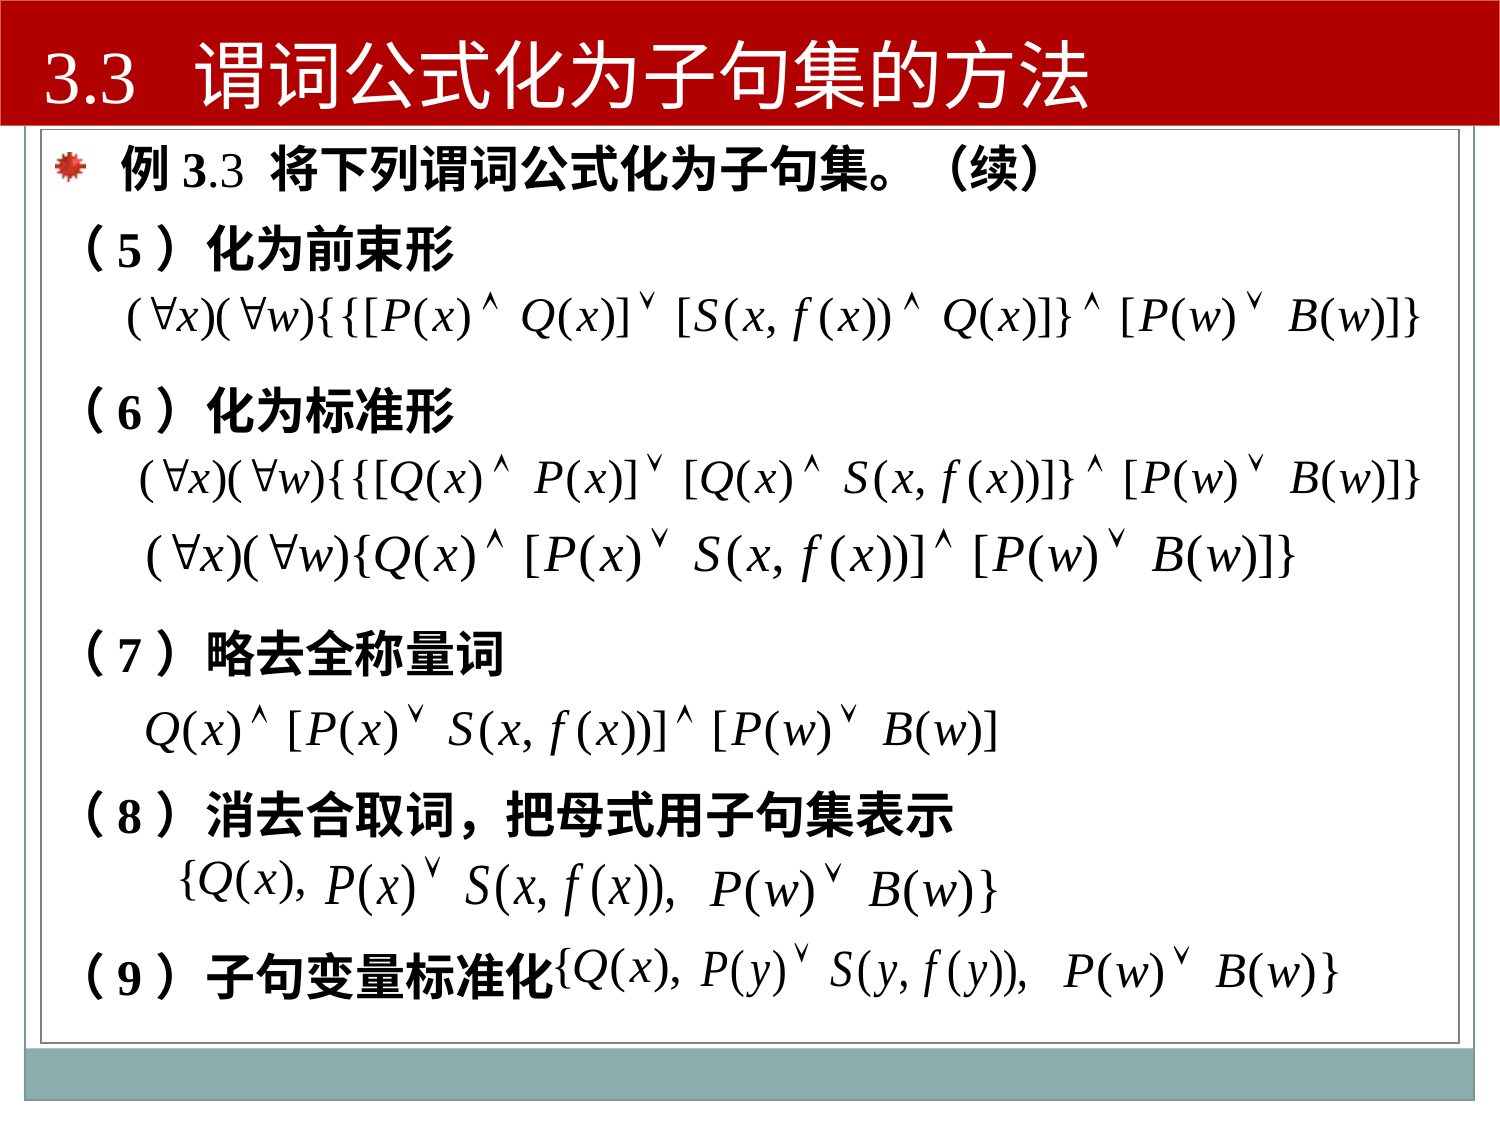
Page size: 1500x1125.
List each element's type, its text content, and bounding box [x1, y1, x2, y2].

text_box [316, 850, 688, 929]
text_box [137, 699, 1005, 767]
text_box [172, 849, 314, 916]
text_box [119, 287, 1433, 352]
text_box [137, 523, 1306, 594]
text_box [1053, 941, 1347, 1009]
picture [55, 152, 86, 182]
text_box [547, 937, 690, 1004]
text_box 3.3 谓词公式化为子句集的方法 [0, 0, 1500, 126]
text_box 例3.3 将下列谓词公式化为子句集。（续） （5）化为前束形 （6）化为标准形 （7）略去全称量词 （8）消去合取词，把母式用子句集表示 （9）子句变量标准化 [41, 129, 1459, 1044]
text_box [692, 938, 1038, 1009]
slide_number [699, 1044, 800, 1048]
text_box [699, 858, 1006, 929]
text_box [131, 449, 1433, 514]
